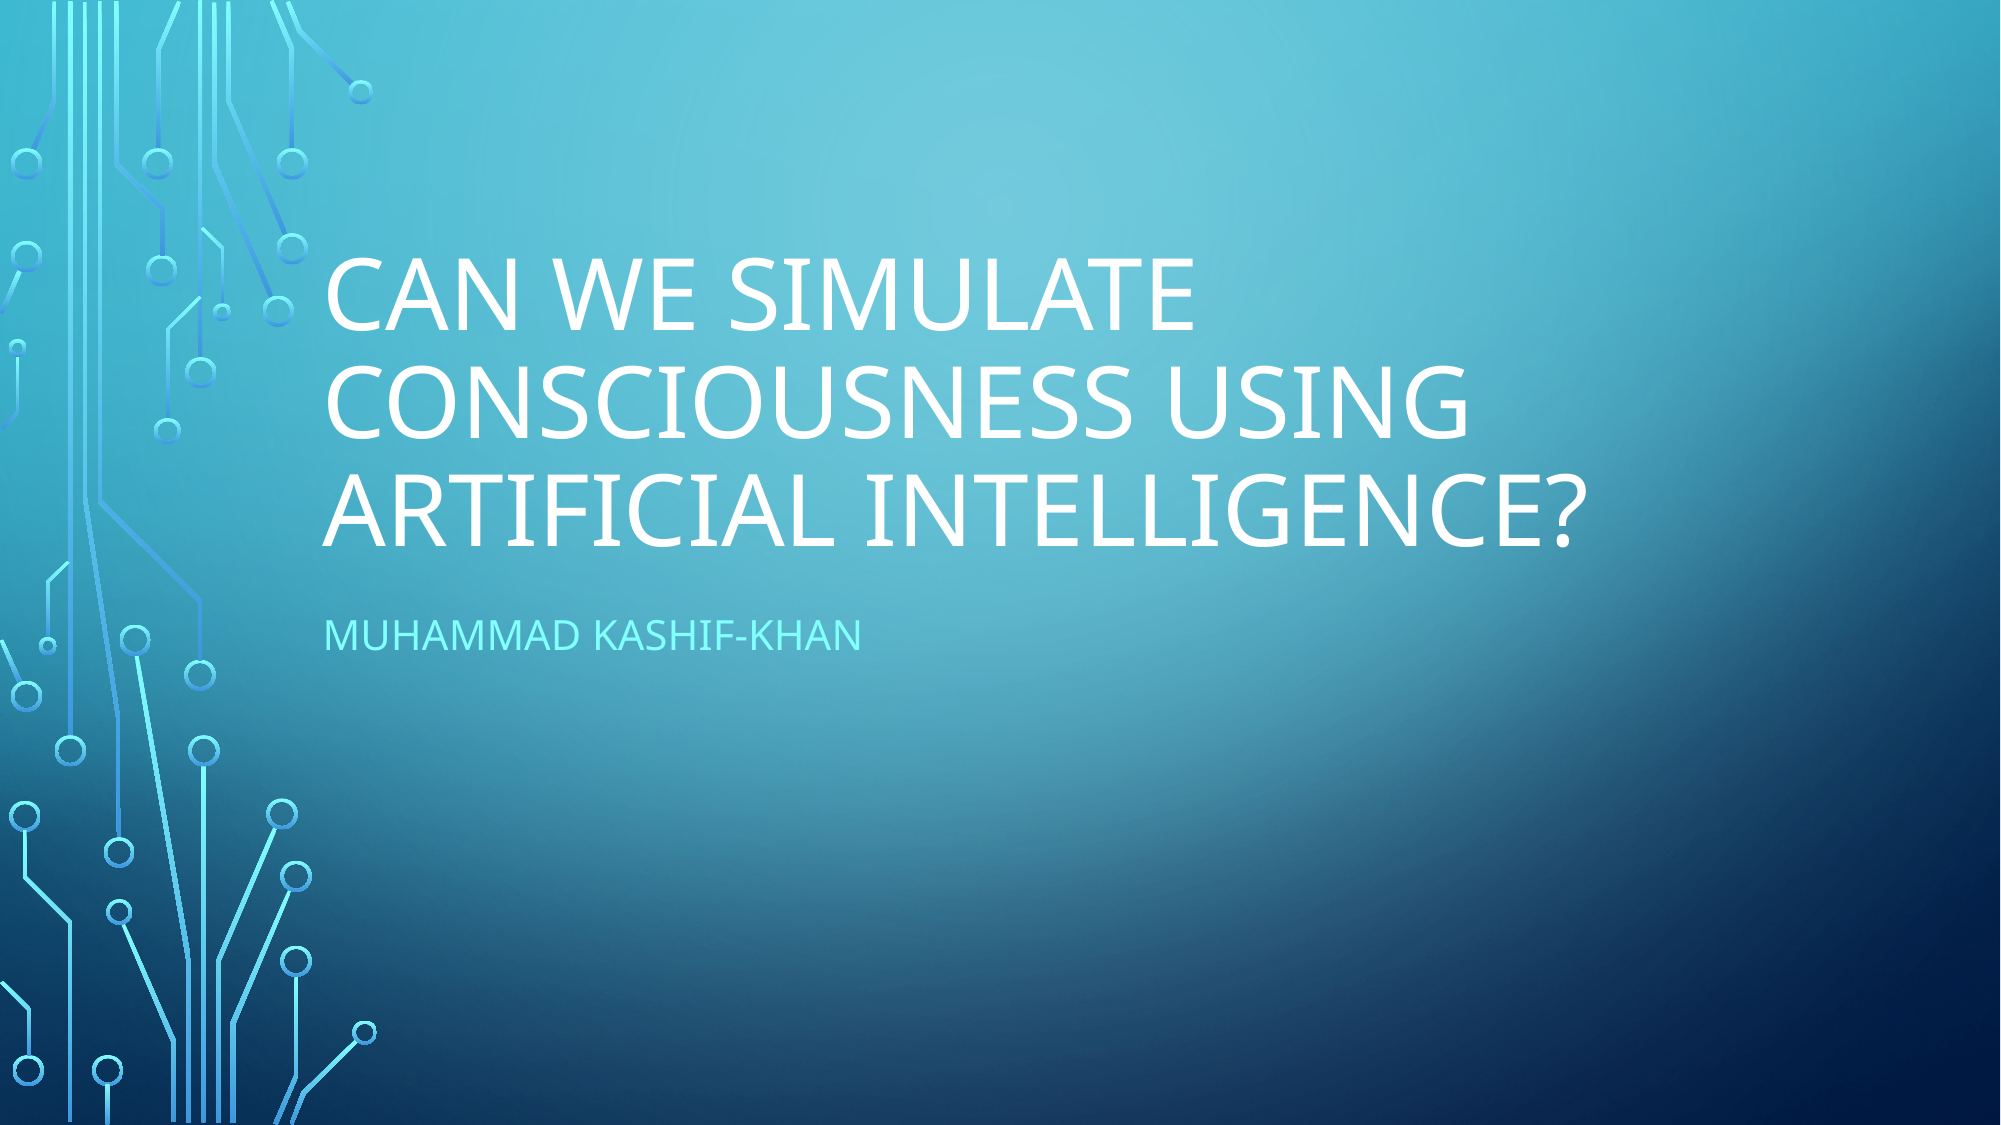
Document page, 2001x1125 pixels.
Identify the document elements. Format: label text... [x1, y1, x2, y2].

subtitle Muhammad Kashif-Khan [307, 590, 1750, 863]
title Can we simulate Consciousness using Artificial Intelligence? [307, 184, 1750, 576]
